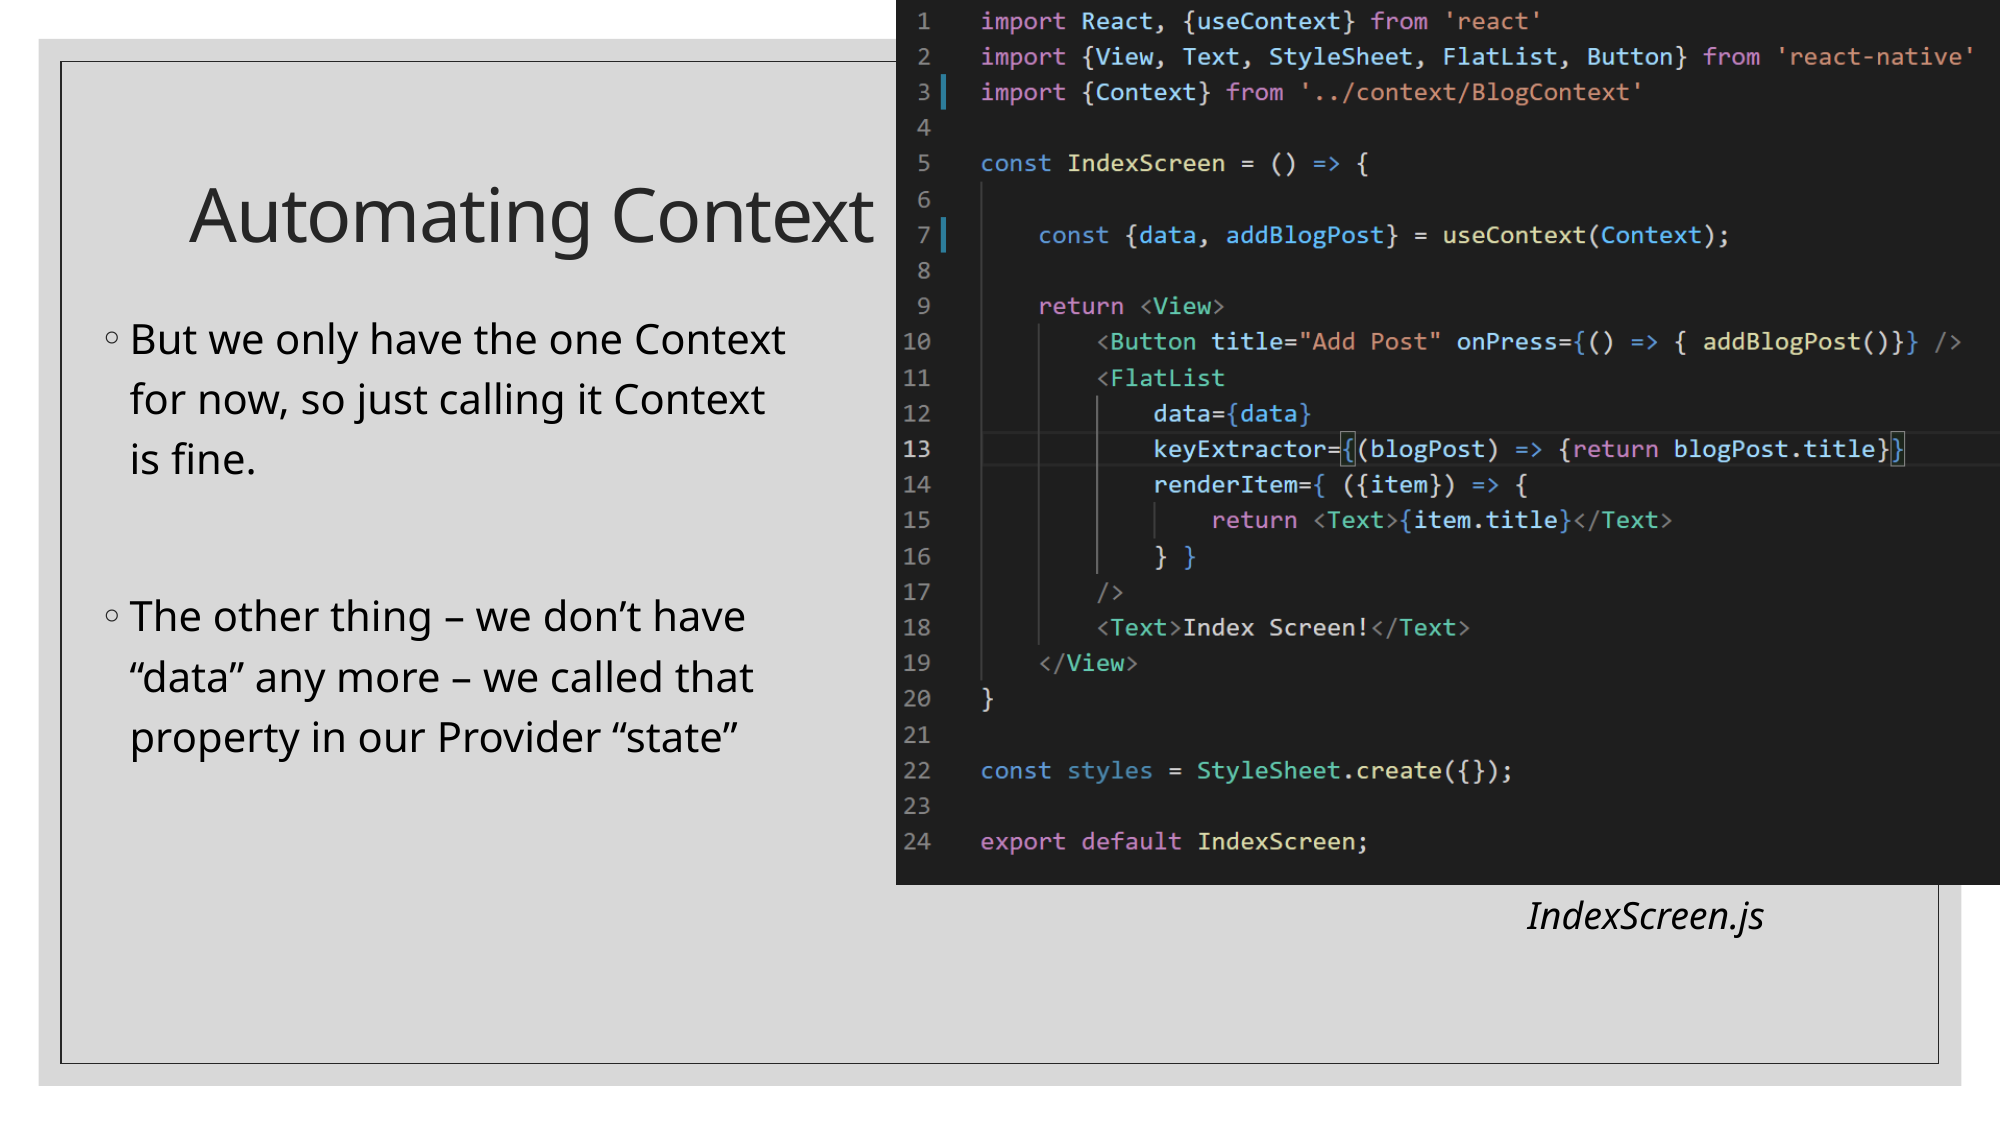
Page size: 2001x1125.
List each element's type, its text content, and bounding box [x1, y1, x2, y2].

title Automating Context Creation [174, 105, 891, 331]
picture [896, 0, 2000, 885]
list But we only have the one Context for now, so just calling it Context is fine. The other thing – we don’t have “data” any more – we called that property in our Provider “state” [84, 294, 812, 1001]
text_box IndexScreen.js [1512, 891, 1781, 945]
